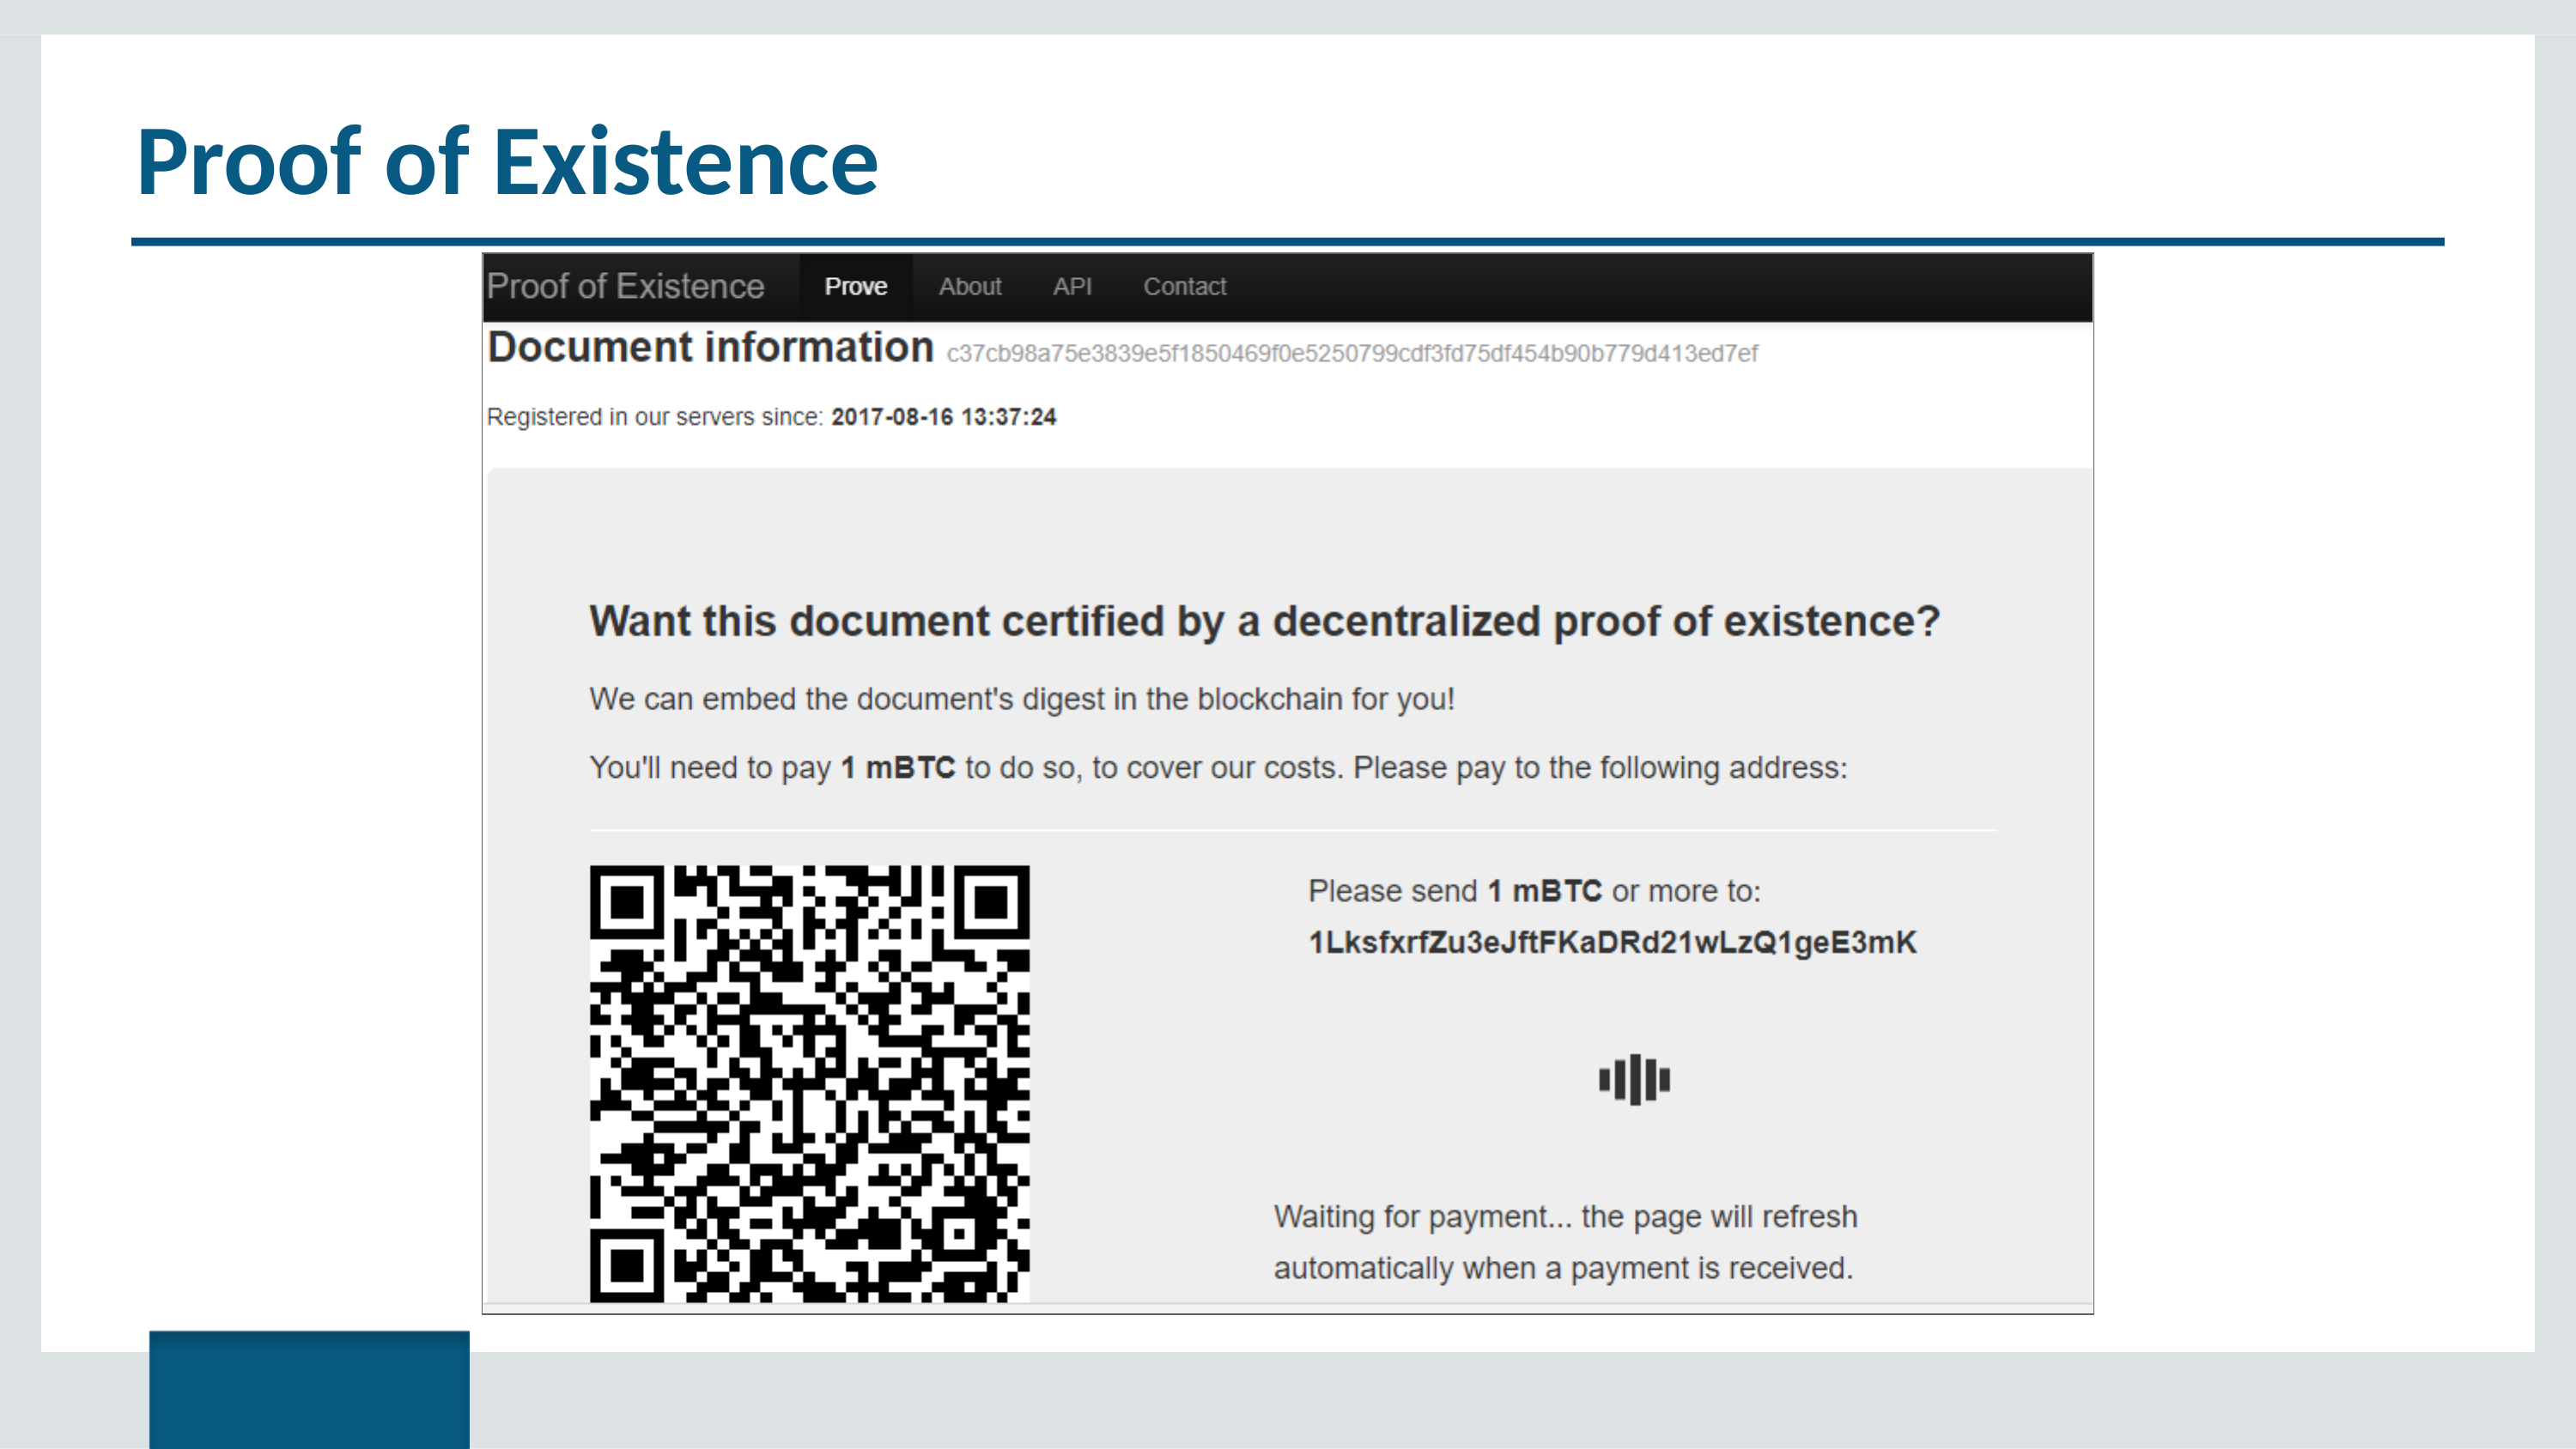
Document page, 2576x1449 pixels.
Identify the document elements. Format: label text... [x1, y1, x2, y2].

text_box [890, 237, 2445, 246]
title Proof of Existence [132, 91, 890, 337]
text_box [482, 252, 2094, 1314]
picture [149, 1331, 470, 1449]
